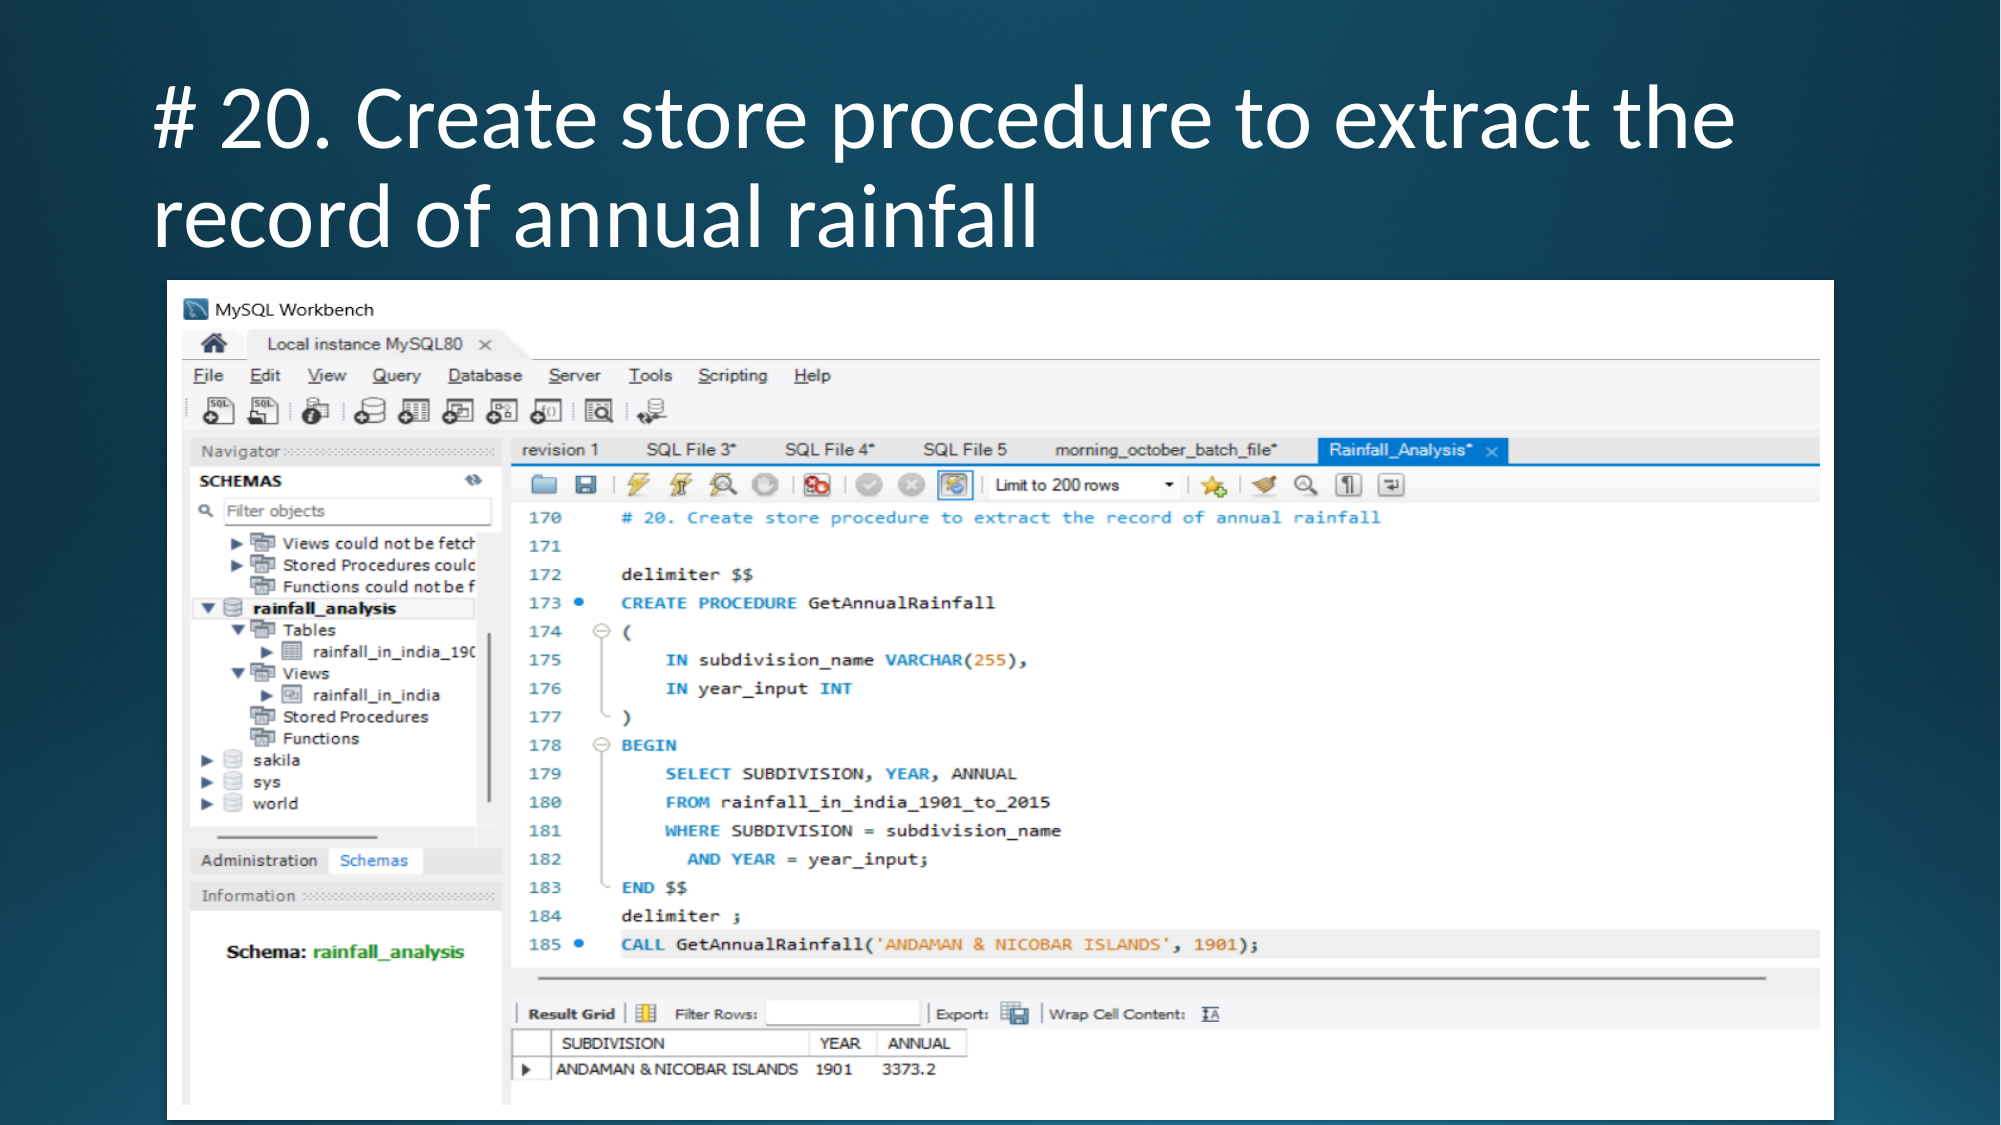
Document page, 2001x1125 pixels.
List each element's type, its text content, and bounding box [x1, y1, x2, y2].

title # 20. Create store procedure to extract the record of annual rainfall [137, 59, 1863, 278]
picture [0, 0, 2001, 1125]
